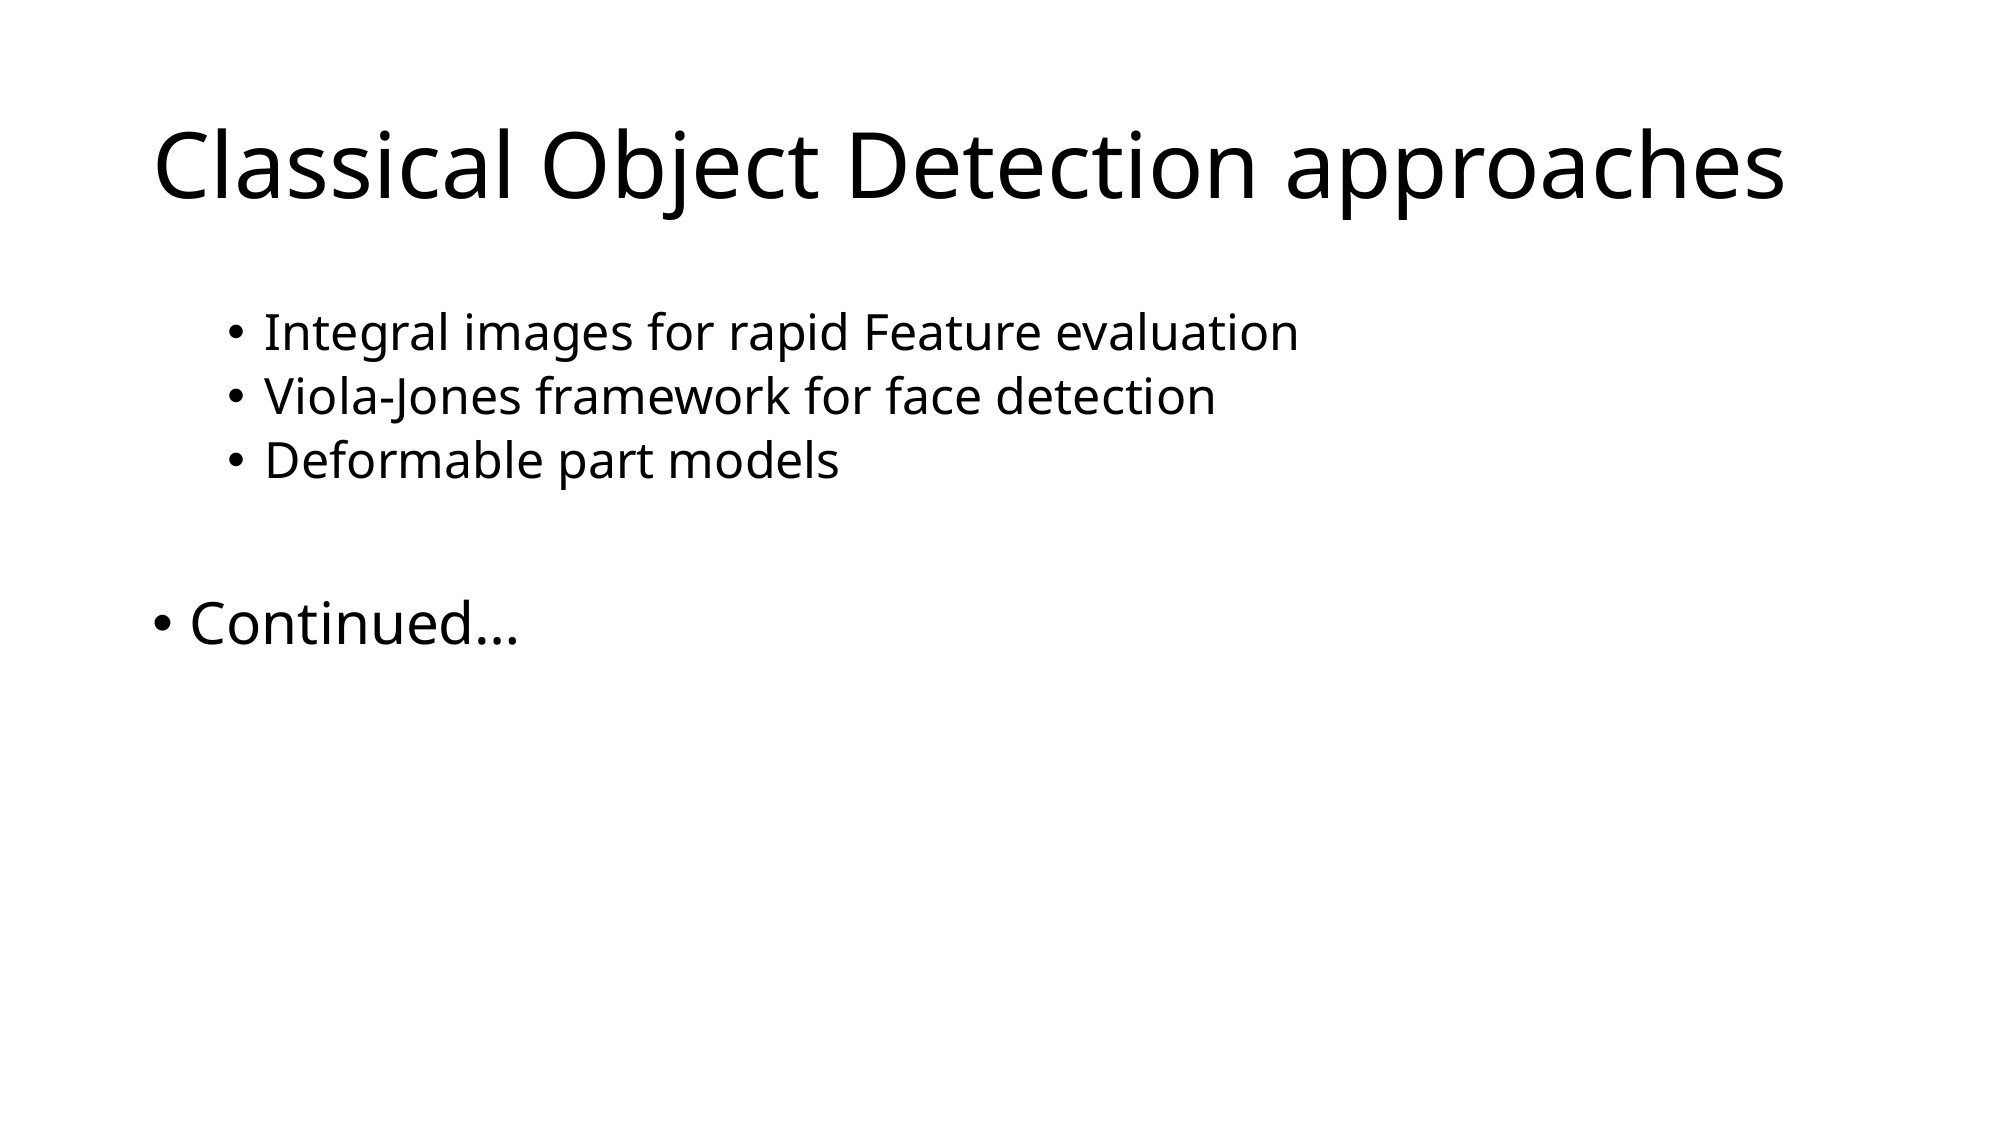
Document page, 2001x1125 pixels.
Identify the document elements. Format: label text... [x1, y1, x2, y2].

title Classical Object Detection approaches [137, 59, 1863, 278]
list Integral images for rapid Feature evaluation Viola-Jones framework for face detection Deformable part models Continued… [137, 299, 1863, 1014]
